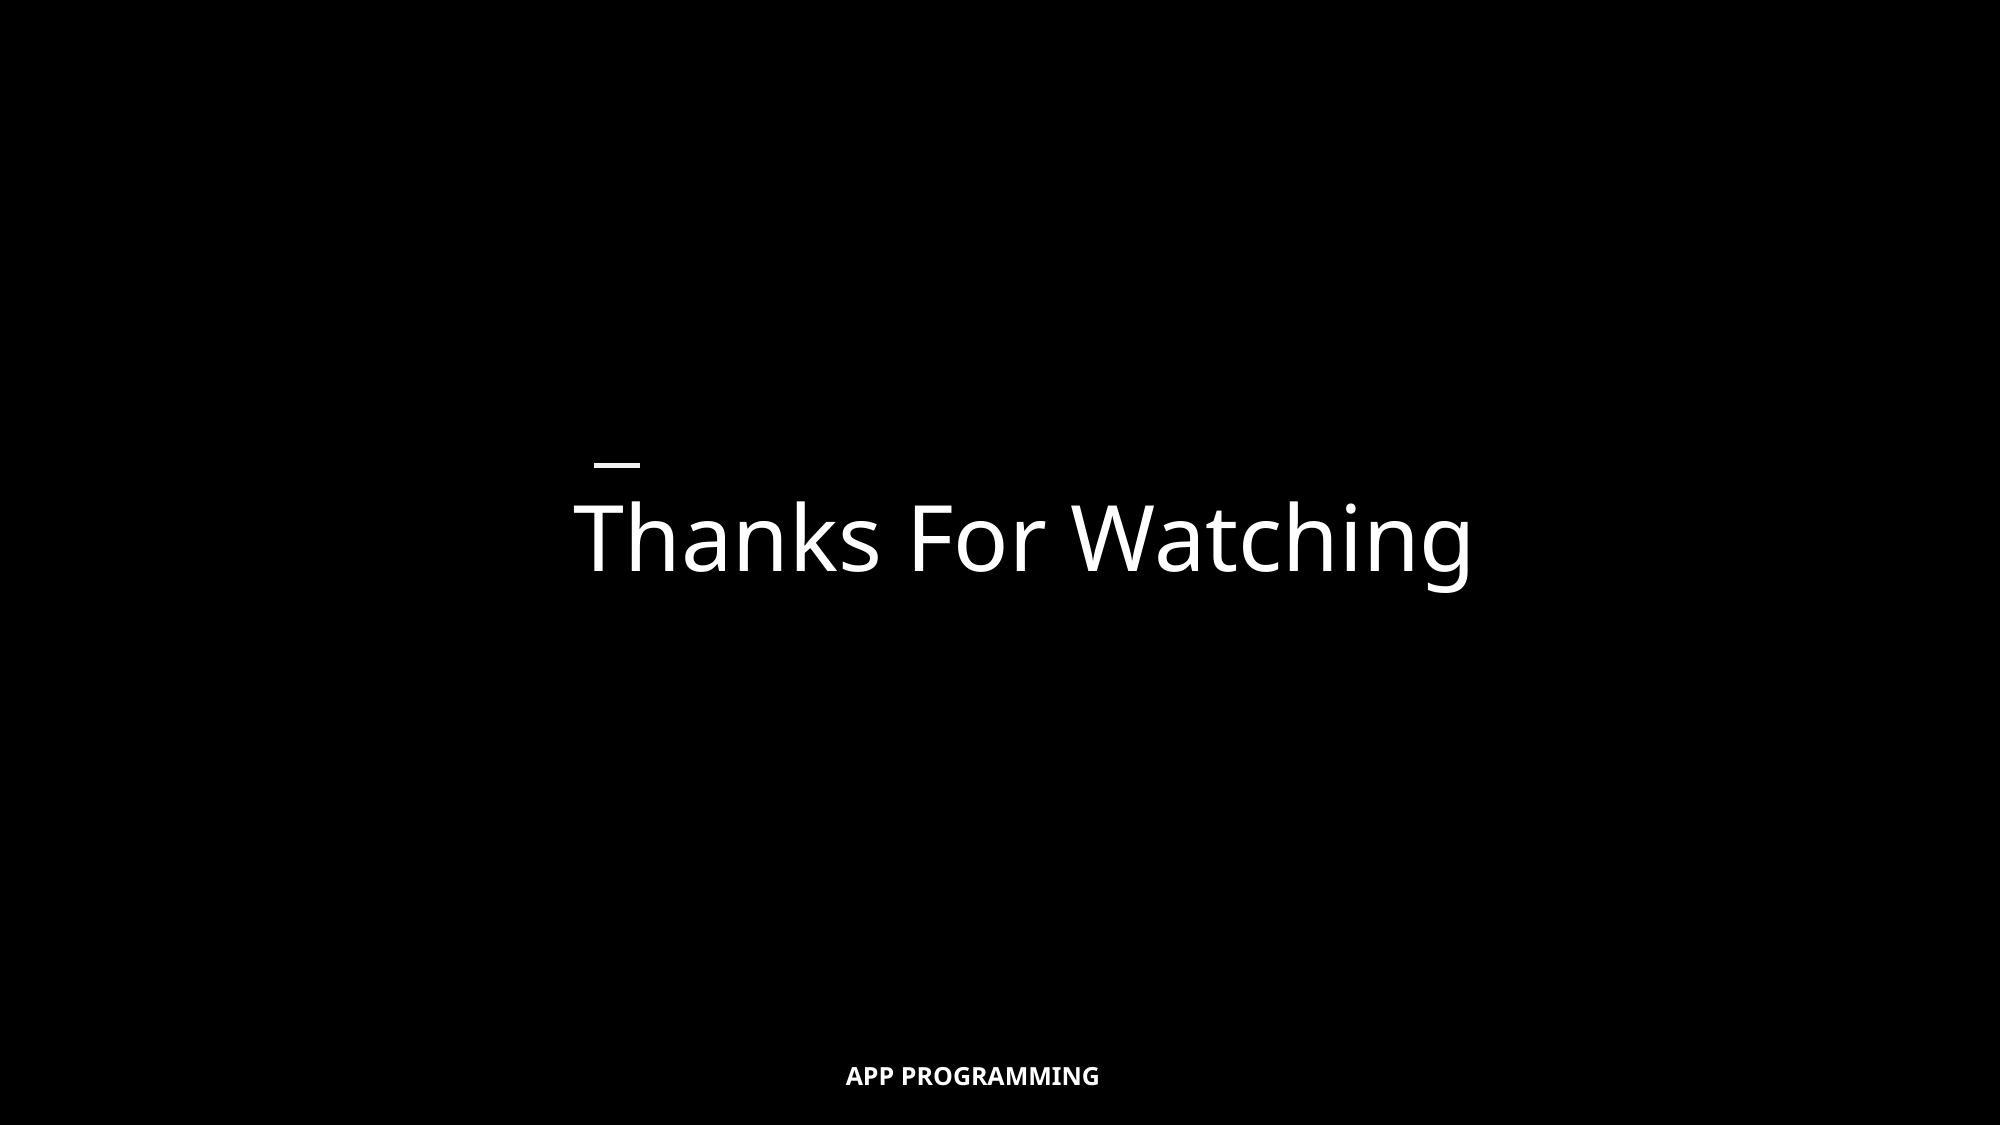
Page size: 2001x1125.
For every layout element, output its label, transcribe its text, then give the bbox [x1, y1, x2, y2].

text_box Thanks For Watching [559, 472, 1492, 597]
text_box APP programming [831, 1052, 1115, 1098]
